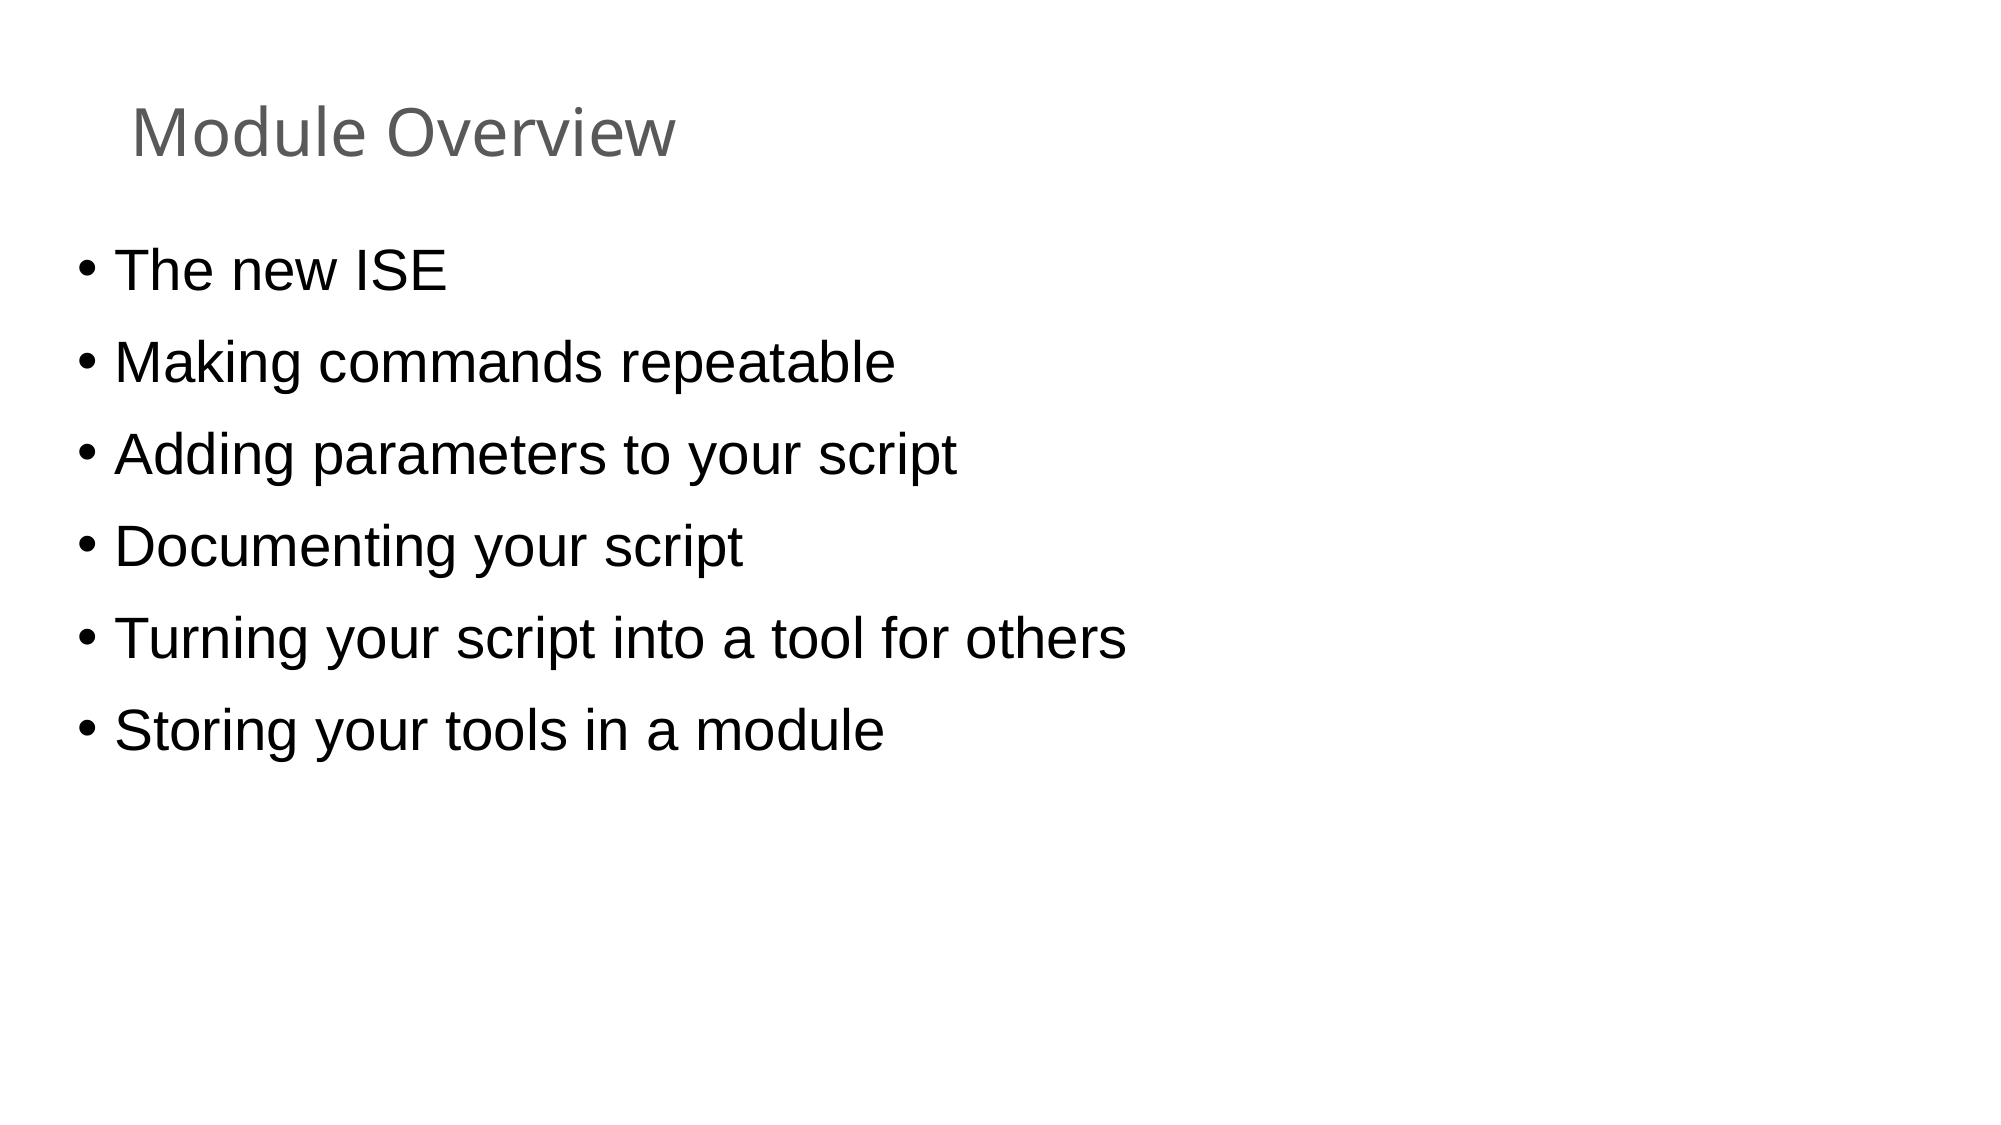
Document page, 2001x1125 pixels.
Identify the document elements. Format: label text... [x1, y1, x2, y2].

title Module Overview [115, 82, 1885, 155]
list The new ISE Making commands repeatable Adding parameters to your script Documenting your script Turning your script into a tool for others Storing your tools in a module [62, 232, 1953, 1096]
